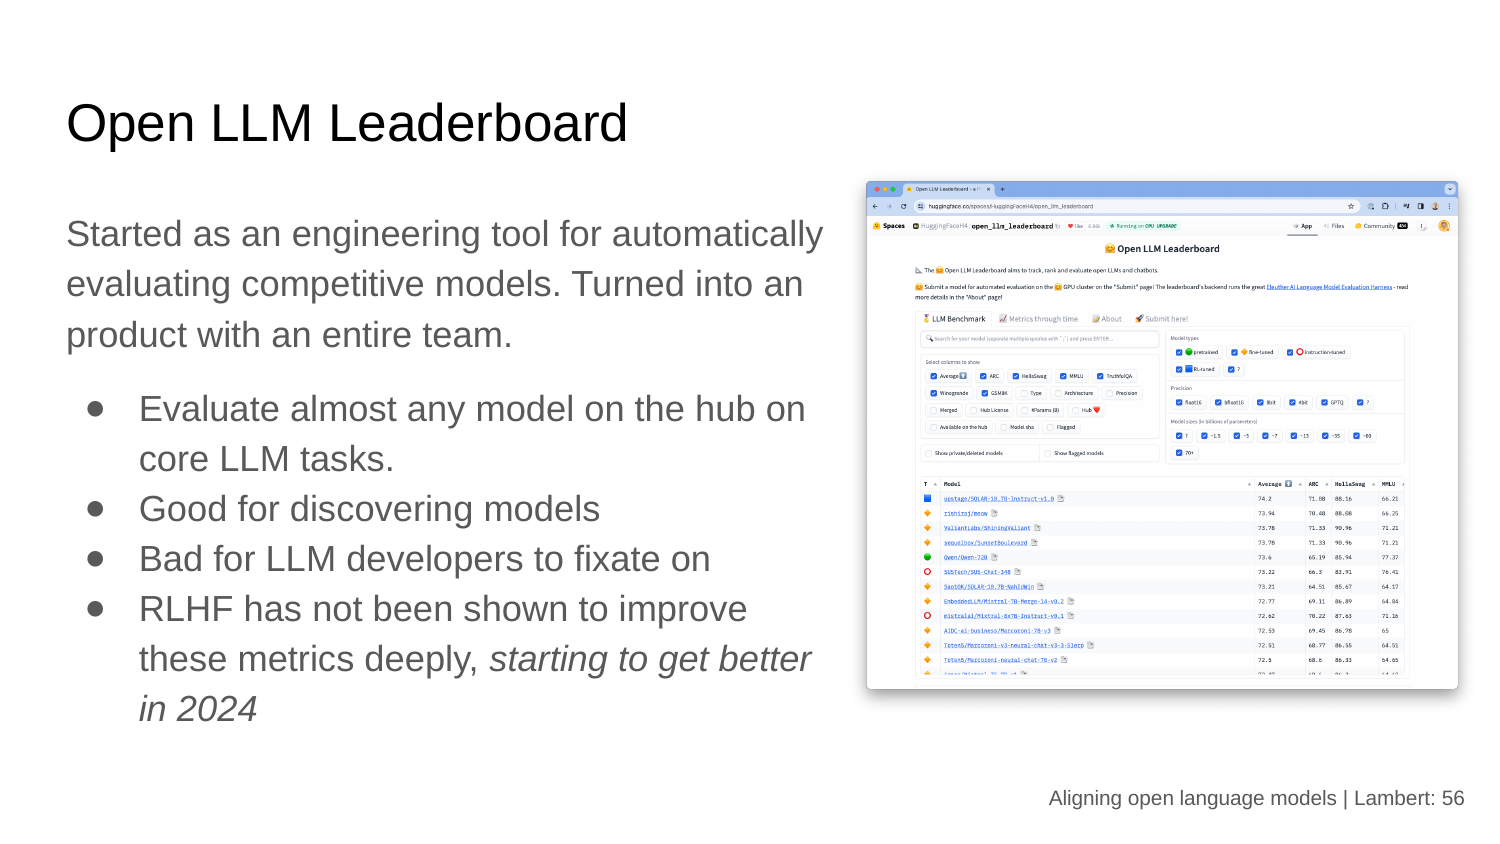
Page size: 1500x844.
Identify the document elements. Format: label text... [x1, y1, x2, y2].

slide_number Aligning open language models | Lambert: ‹#› [917, 764, 1480, 830]
list Started as an engineering tool for automatically evaluating competitive models. Turned into an product with an entire team. Evaluate almost any model on the hub on core LLM tasks. Good for discovering models Bad for LLM developers to fixate on RLHF has not been shown to improve these metrics deeply, starting to get better in 2024 [51, 189, 845, 750]
title Open LLM Leaderboard [51, 72, 1449, 167]
picture [844, 166, 1480, 719]
